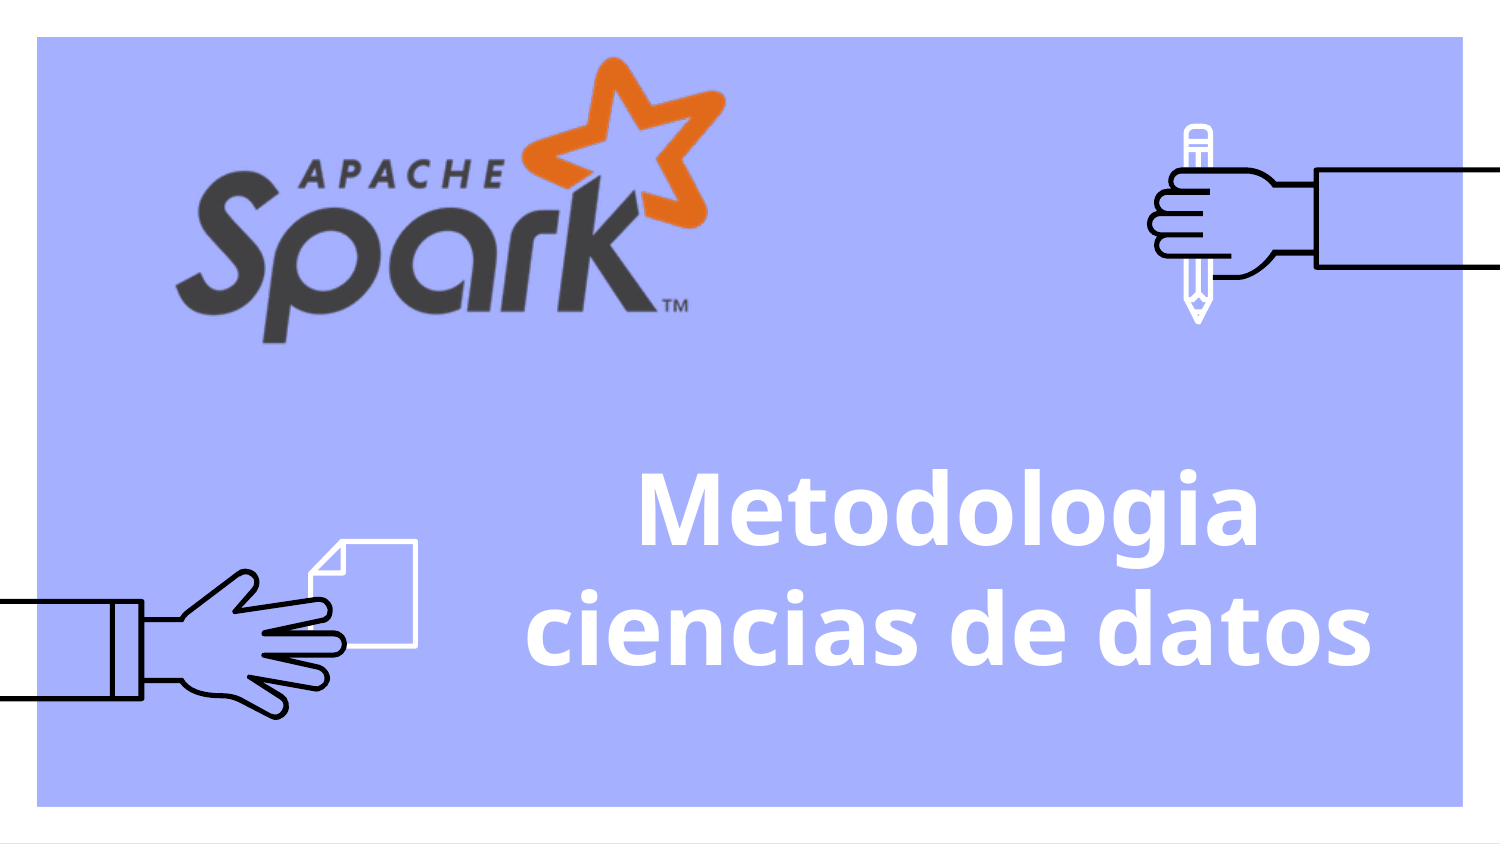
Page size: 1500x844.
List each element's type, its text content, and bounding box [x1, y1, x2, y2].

picture [173, 54, 727, 349]
title Metodologia ciencias de datos [472, 397, 1427, 700]
